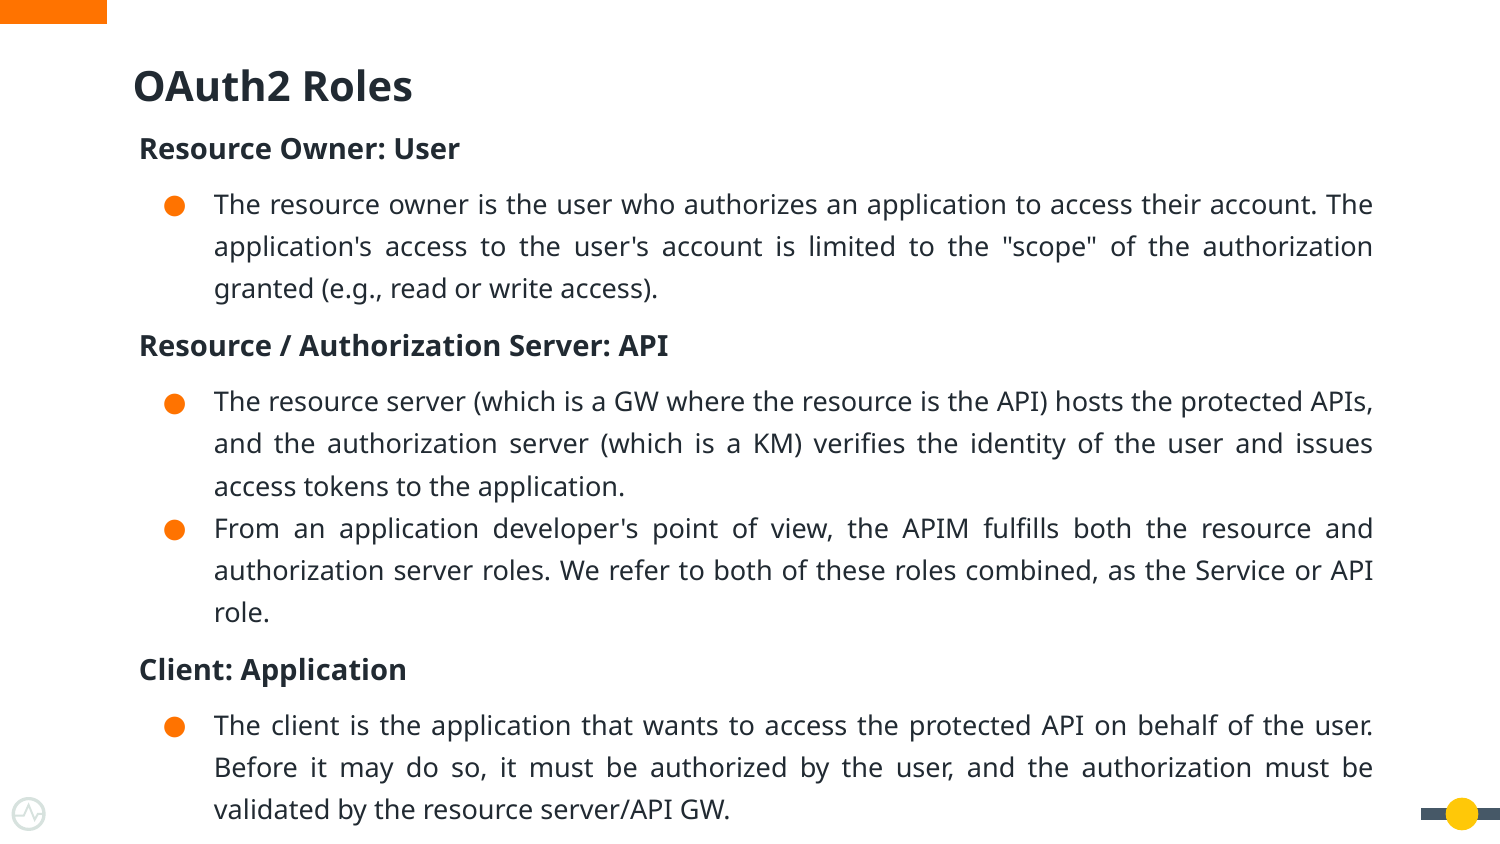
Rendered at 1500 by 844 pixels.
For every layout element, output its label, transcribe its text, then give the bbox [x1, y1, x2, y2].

list Resource Owner: User The resource owner is the user who authorizes an application to access their account. The application's access to the user's account is limited to the "scope" of the authorization granted (e.g., read or write access). Resource / Authorization Server: API The resource server (which is a GW where the resource is the API) hosts the protected APIs, and the authorization server (which is a KM) verifies the identity of the user and issues access tokens to the application. From an application developer's point of view, the APIM fulfills both the resource and authorization server roles. We refer to both of these roles combined, as the Service or API role. Client: Application The client is the application that wants to access the protected API on behalf of the user. Before it may do so, it must be authorized by the user, and the authorization must be validated by the resource server/API GW. [123, 121, 1389, 667]
title OAuth2 Roles [117, 48, 1395, 121]
